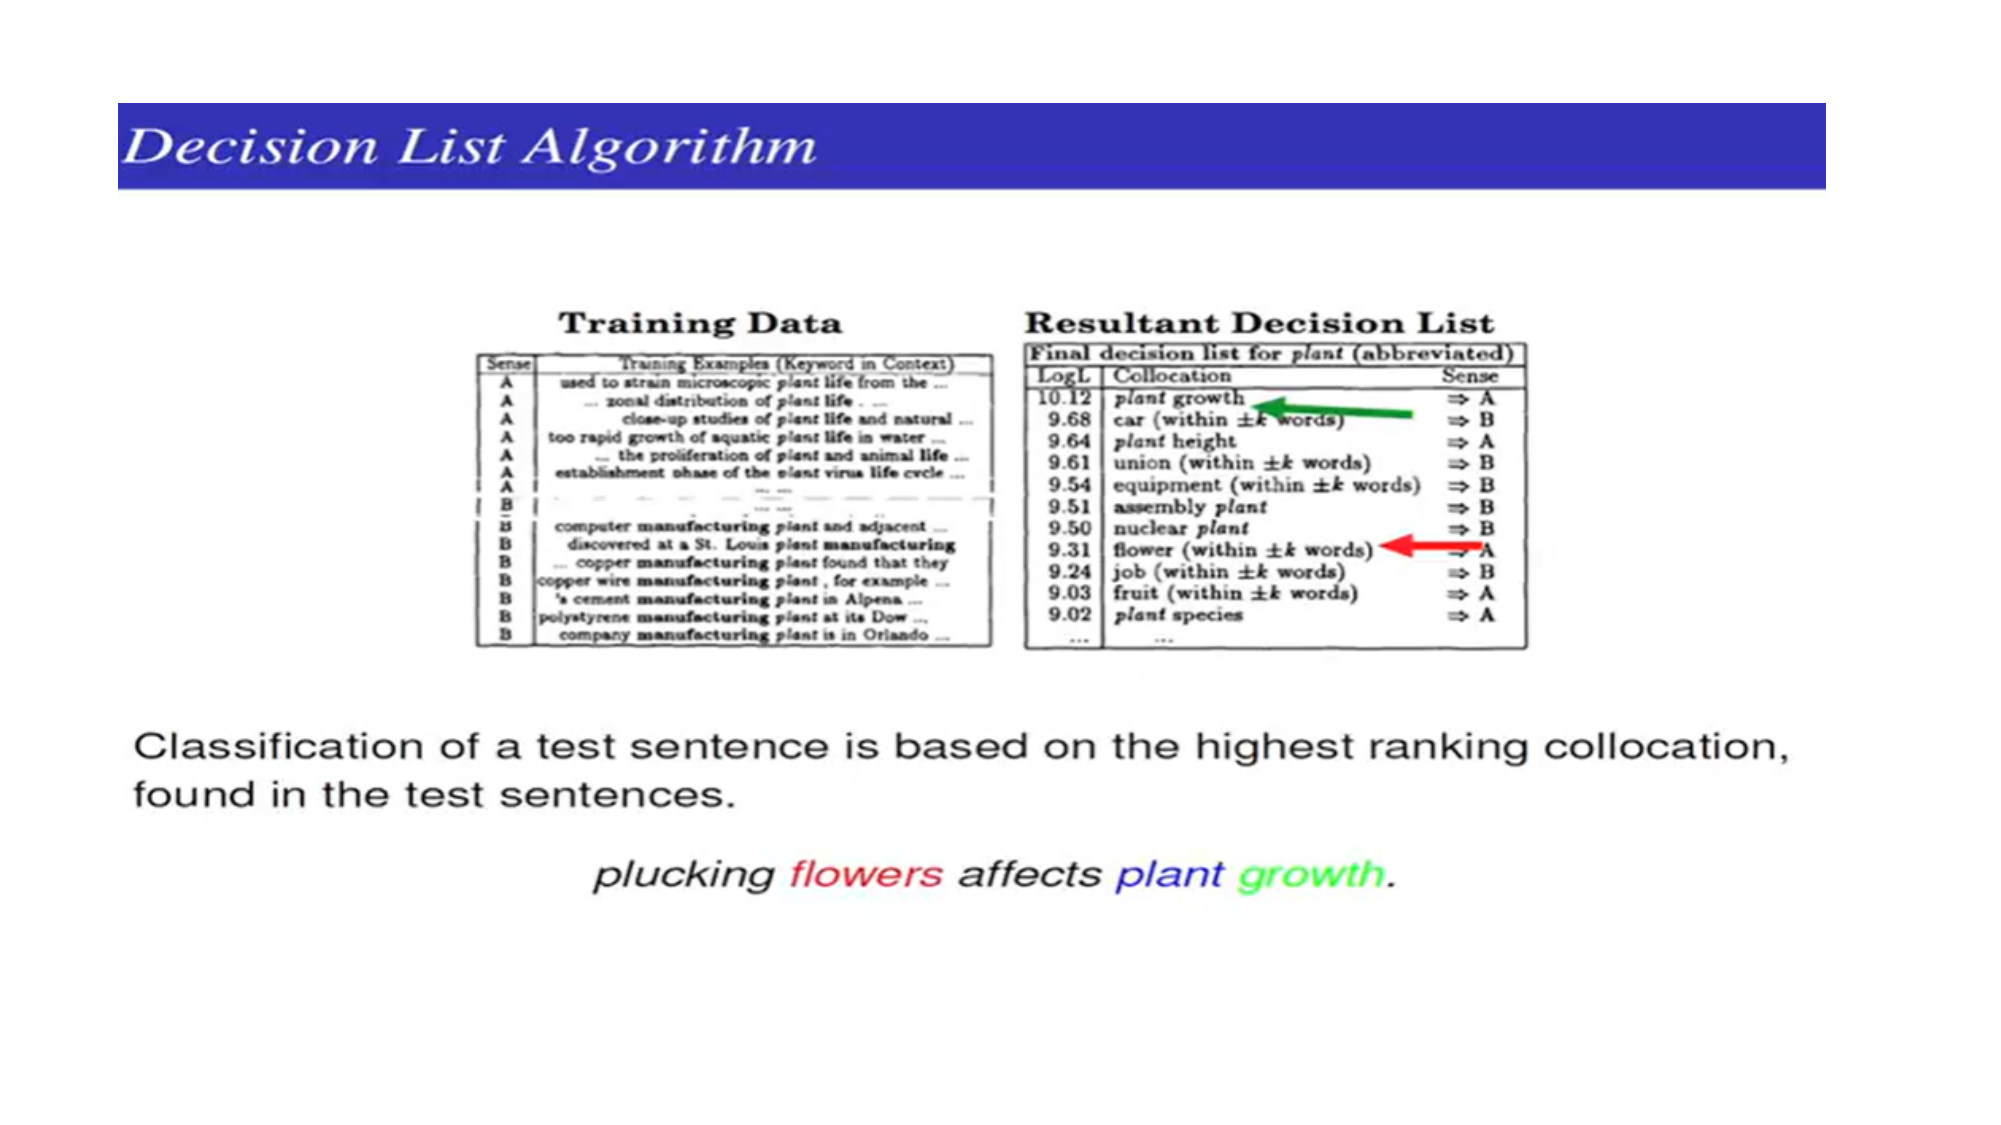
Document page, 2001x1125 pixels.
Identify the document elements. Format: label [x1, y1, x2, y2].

picture [118, 102, 1827, 947]
